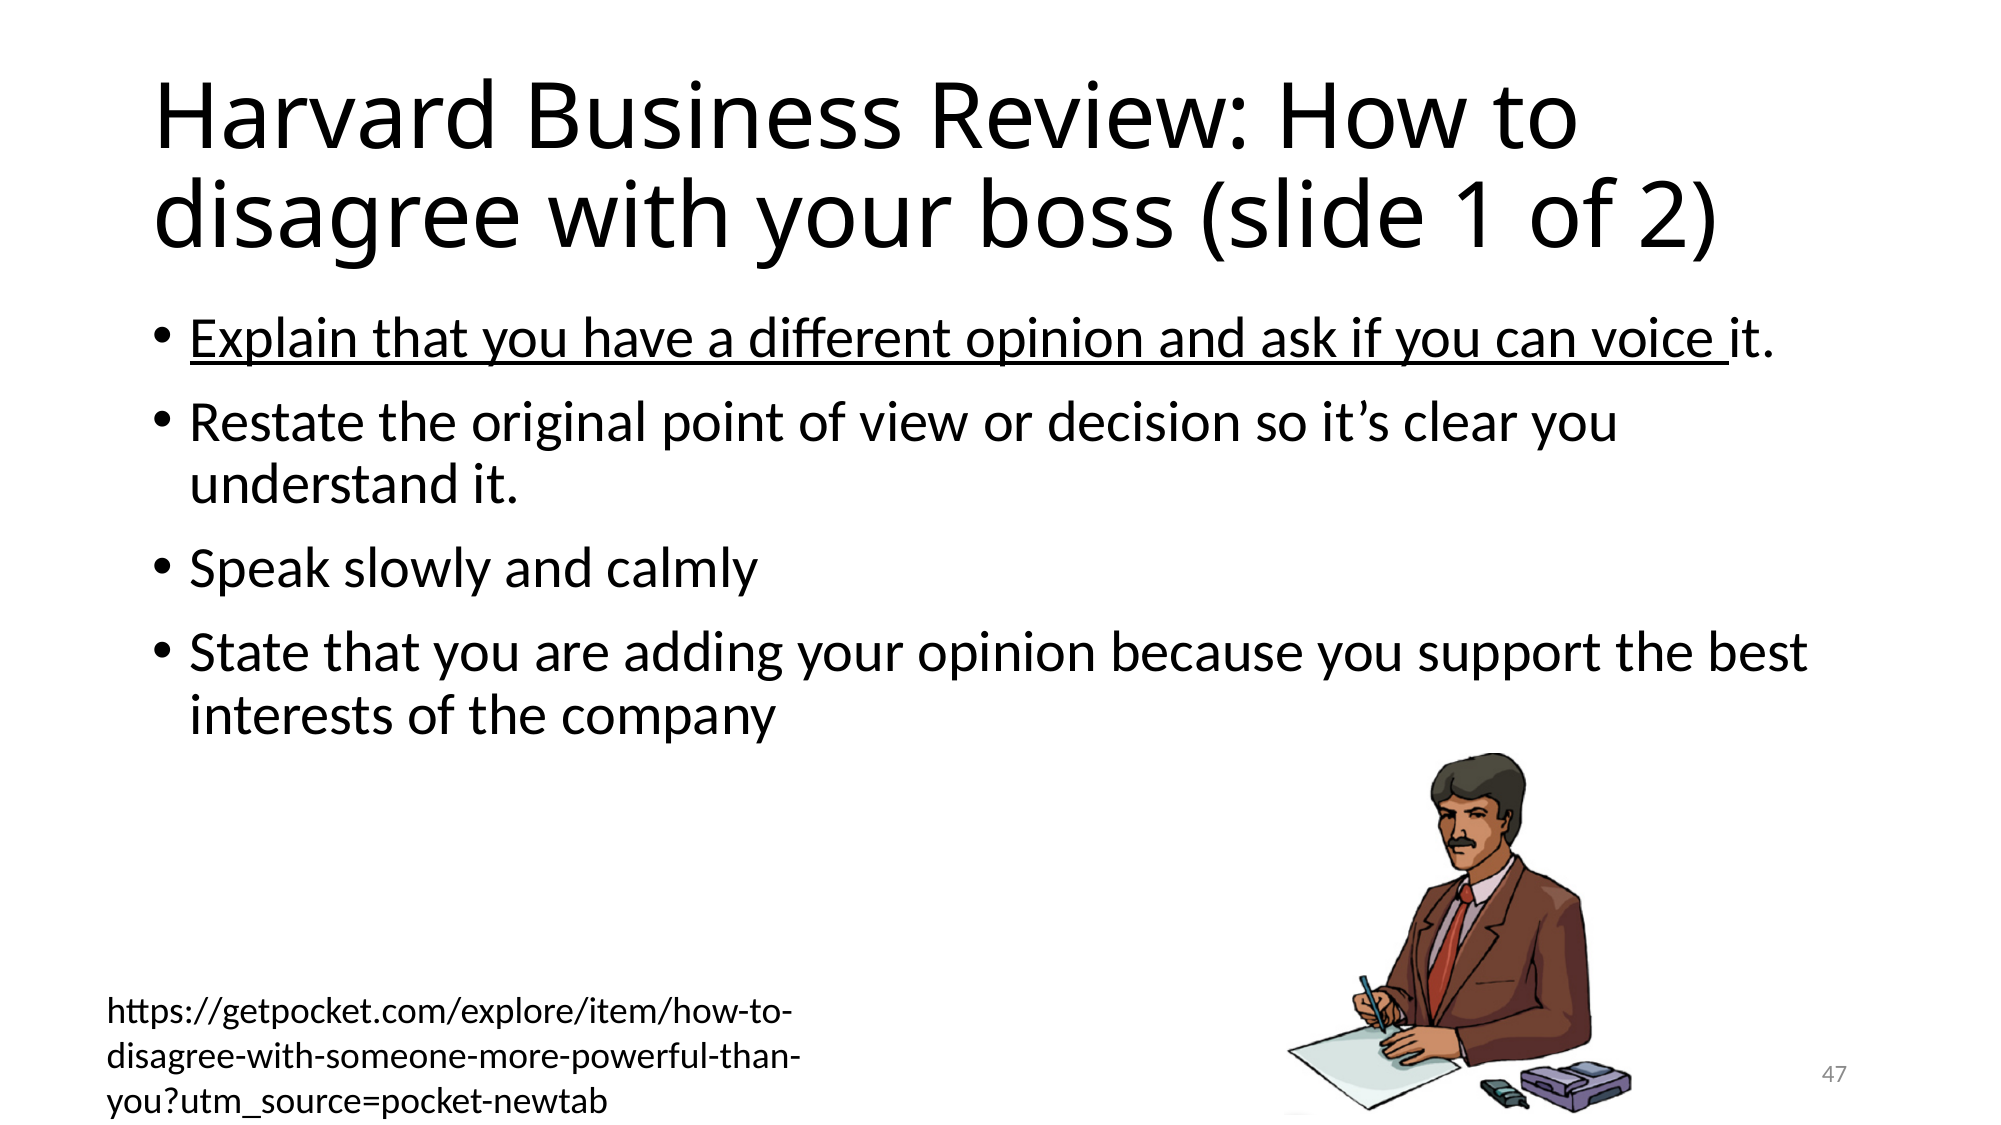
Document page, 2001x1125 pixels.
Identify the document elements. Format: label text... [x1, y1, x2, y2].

text_box https://getpocket.com/explore/item/how-to-disagree-with-someone-more-powerful-than-you?utm_source=pocket-newtab [91, 978, 839, 1125]
picture [1284, 753, 1638, 1116]
list Explain that you have a different opinion and ask if you can voice it. Restate the original point of view or decision so it’s clear you understand it. Speak slowly and calmly State that you are adding your opinion because you support the best interests of the company [137, 299, 1863, 1014]
slide_number 47 [1638, 1042, 1863, 1103]
title Harvard Business Review: How to disagree with your boss (slide 1 of 2) [137, 59, 1863, 278]
